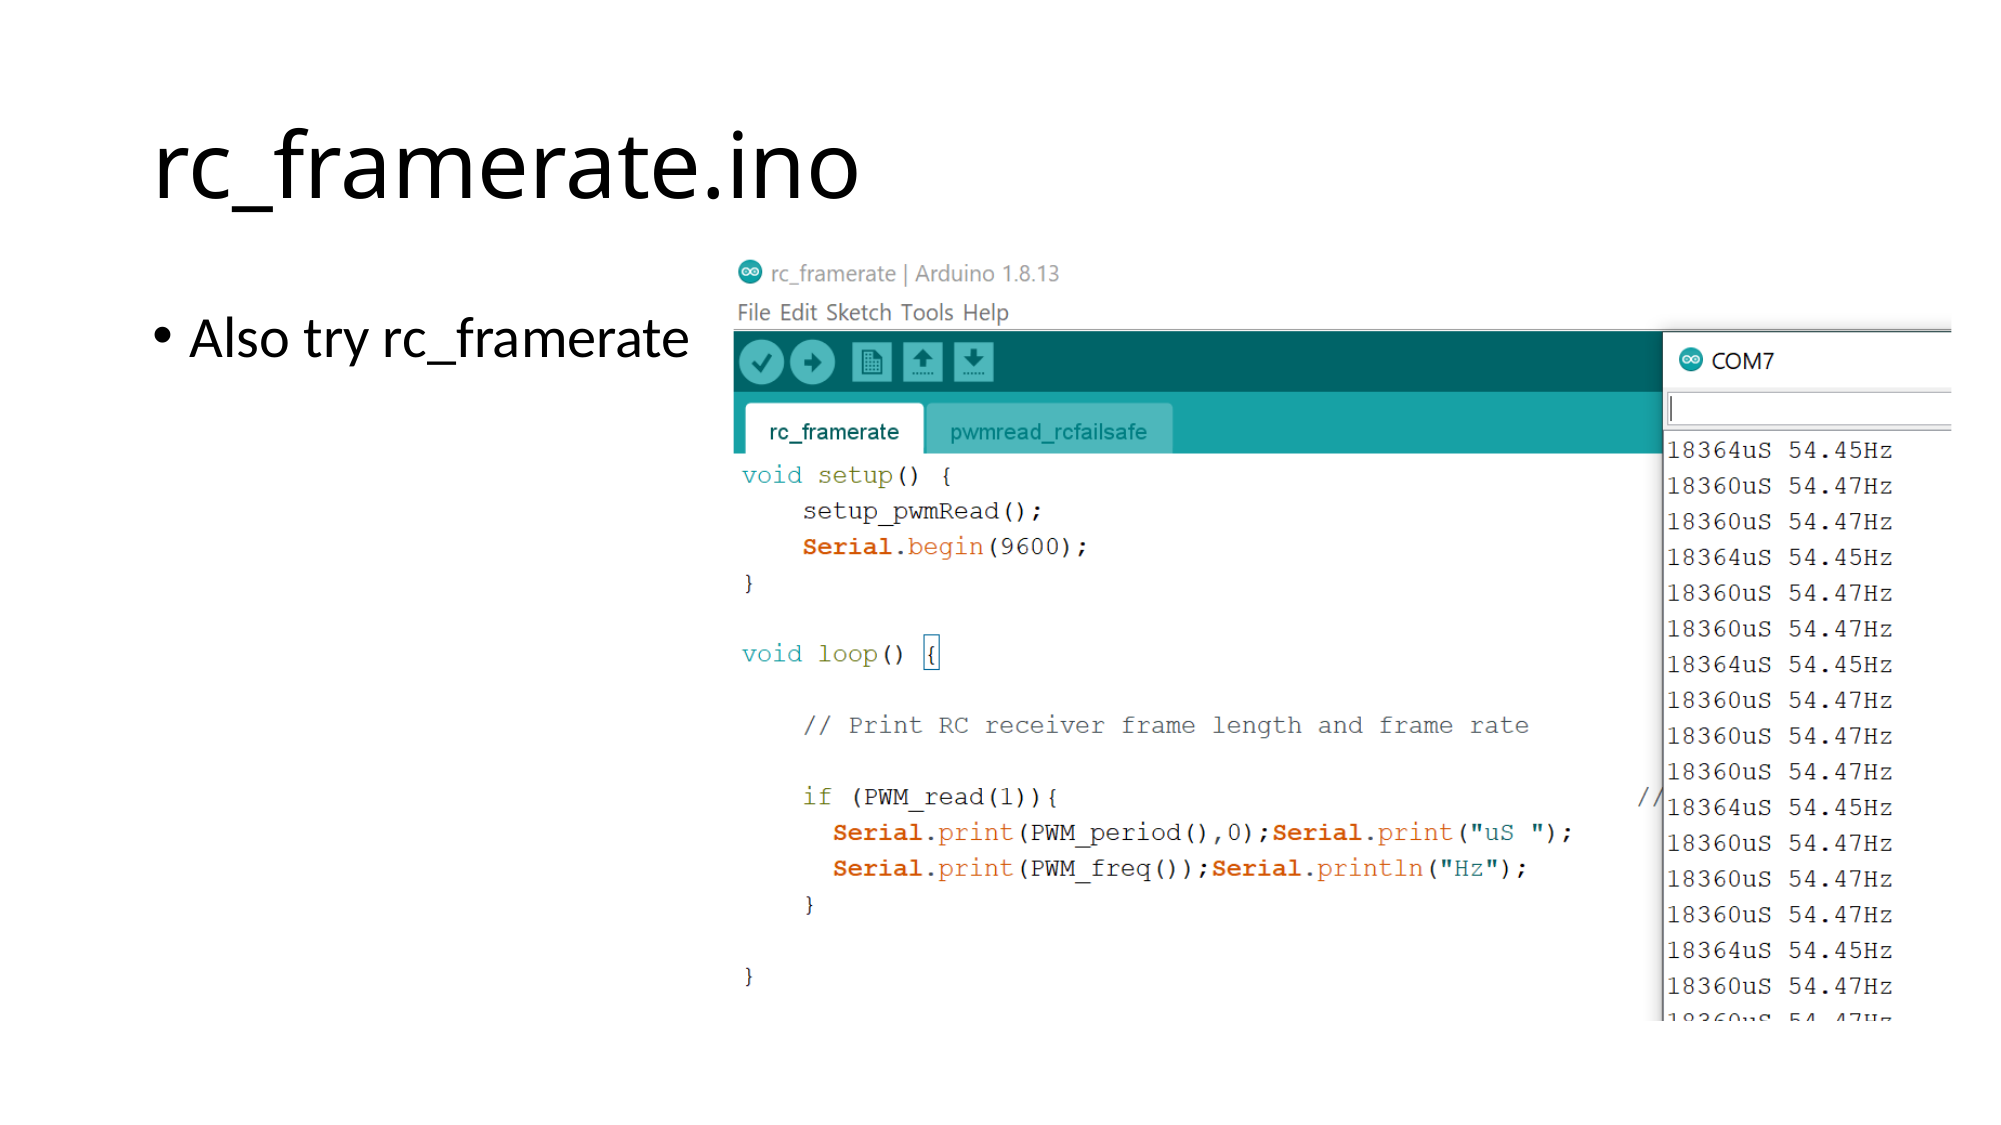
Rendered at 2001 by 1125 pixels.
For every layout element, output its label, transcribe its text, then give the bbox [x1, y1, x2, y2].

title rc_framerate.ino [137, 59, 1863, 278]
list Also try rc_framerate [137, 299, 733, 409]
picture [733, 250, 1952, 1021]
